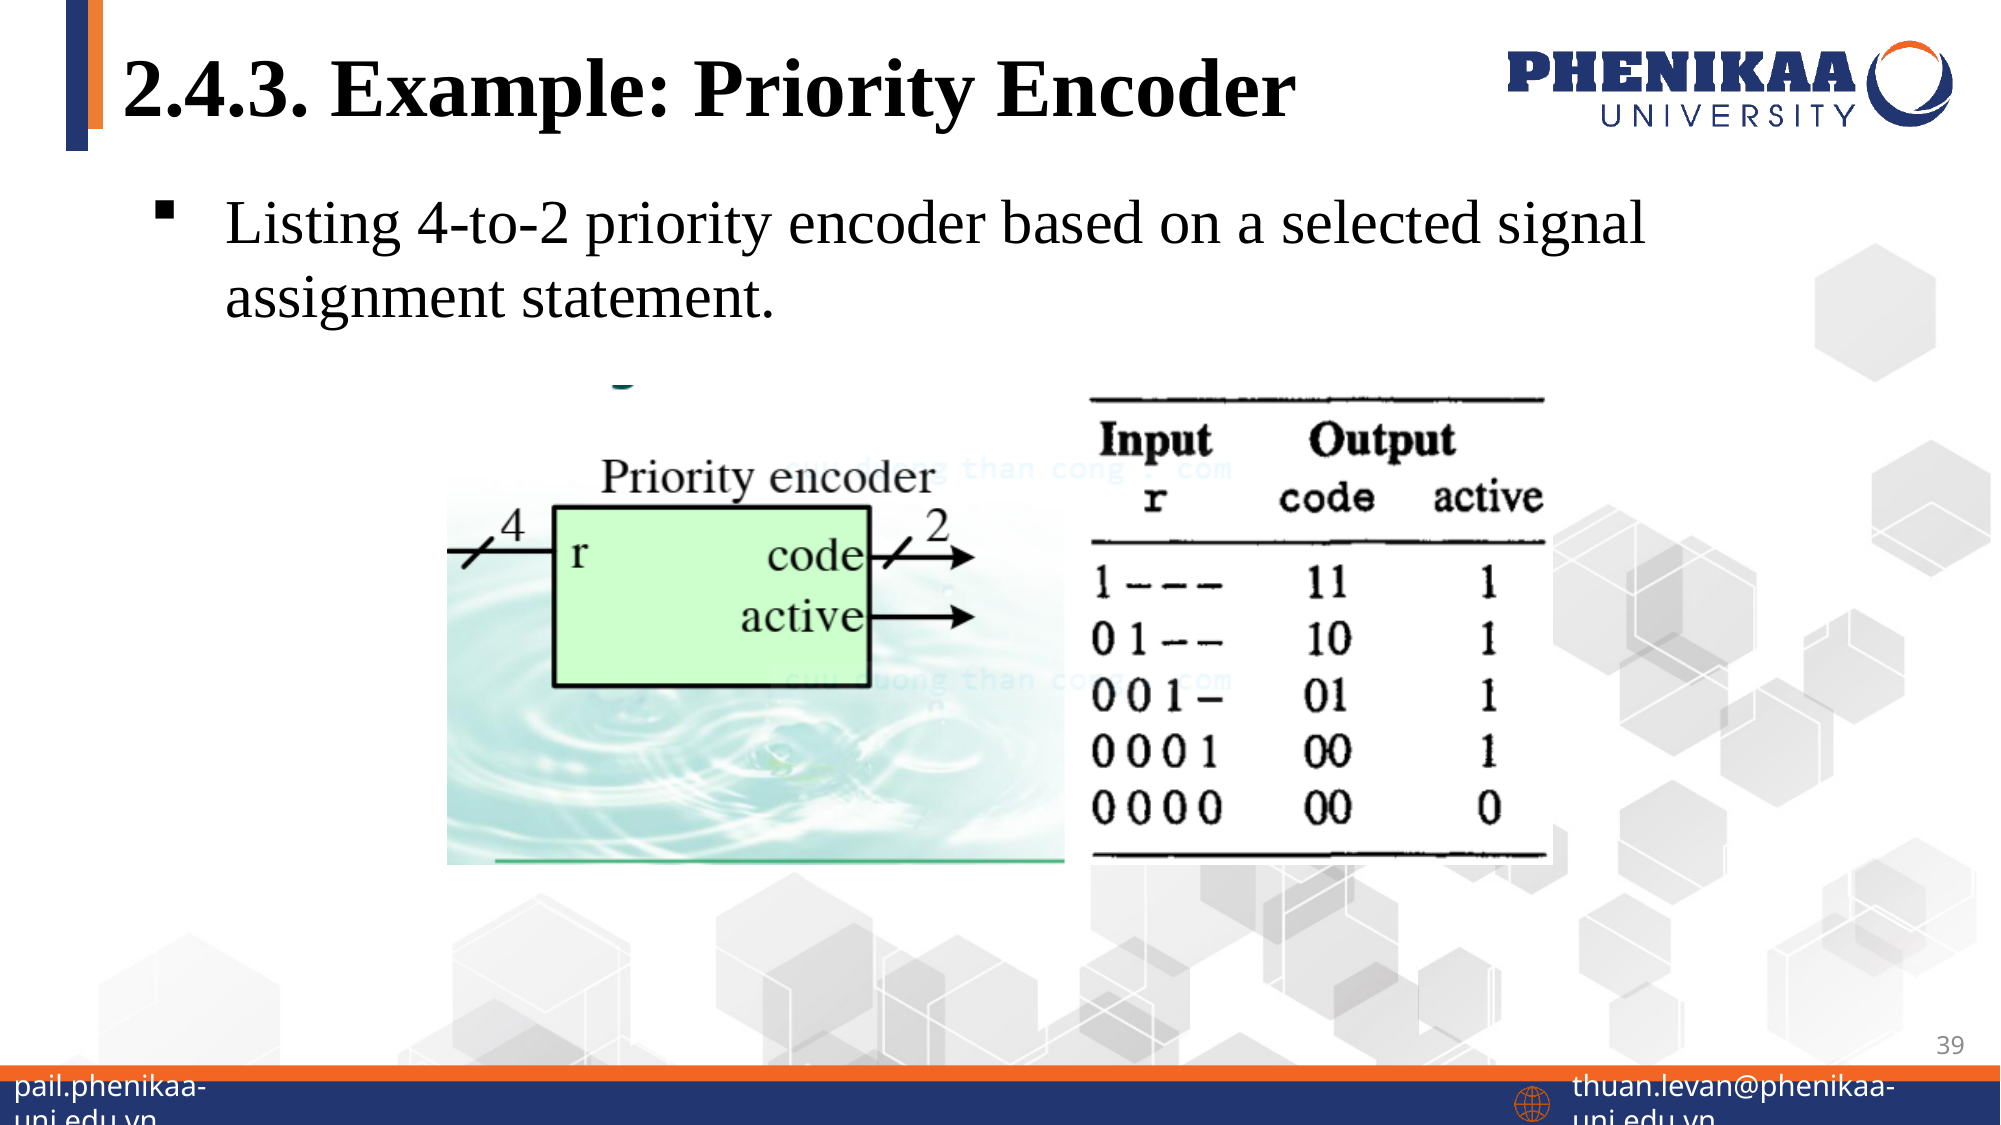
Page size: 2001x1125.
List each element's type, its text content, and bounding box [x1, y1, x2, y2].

slide_number 39 [1529, 1016, 1980, 1077]
picture [0, 0, 2000, 1065]
text_box Listing 4-to-2 priority encoder based on a selected signal assignment statement. [135, 173, 1933, 338]
title 2.4.3. Example: Priority Encoder [107, 37, 1948, 128]
